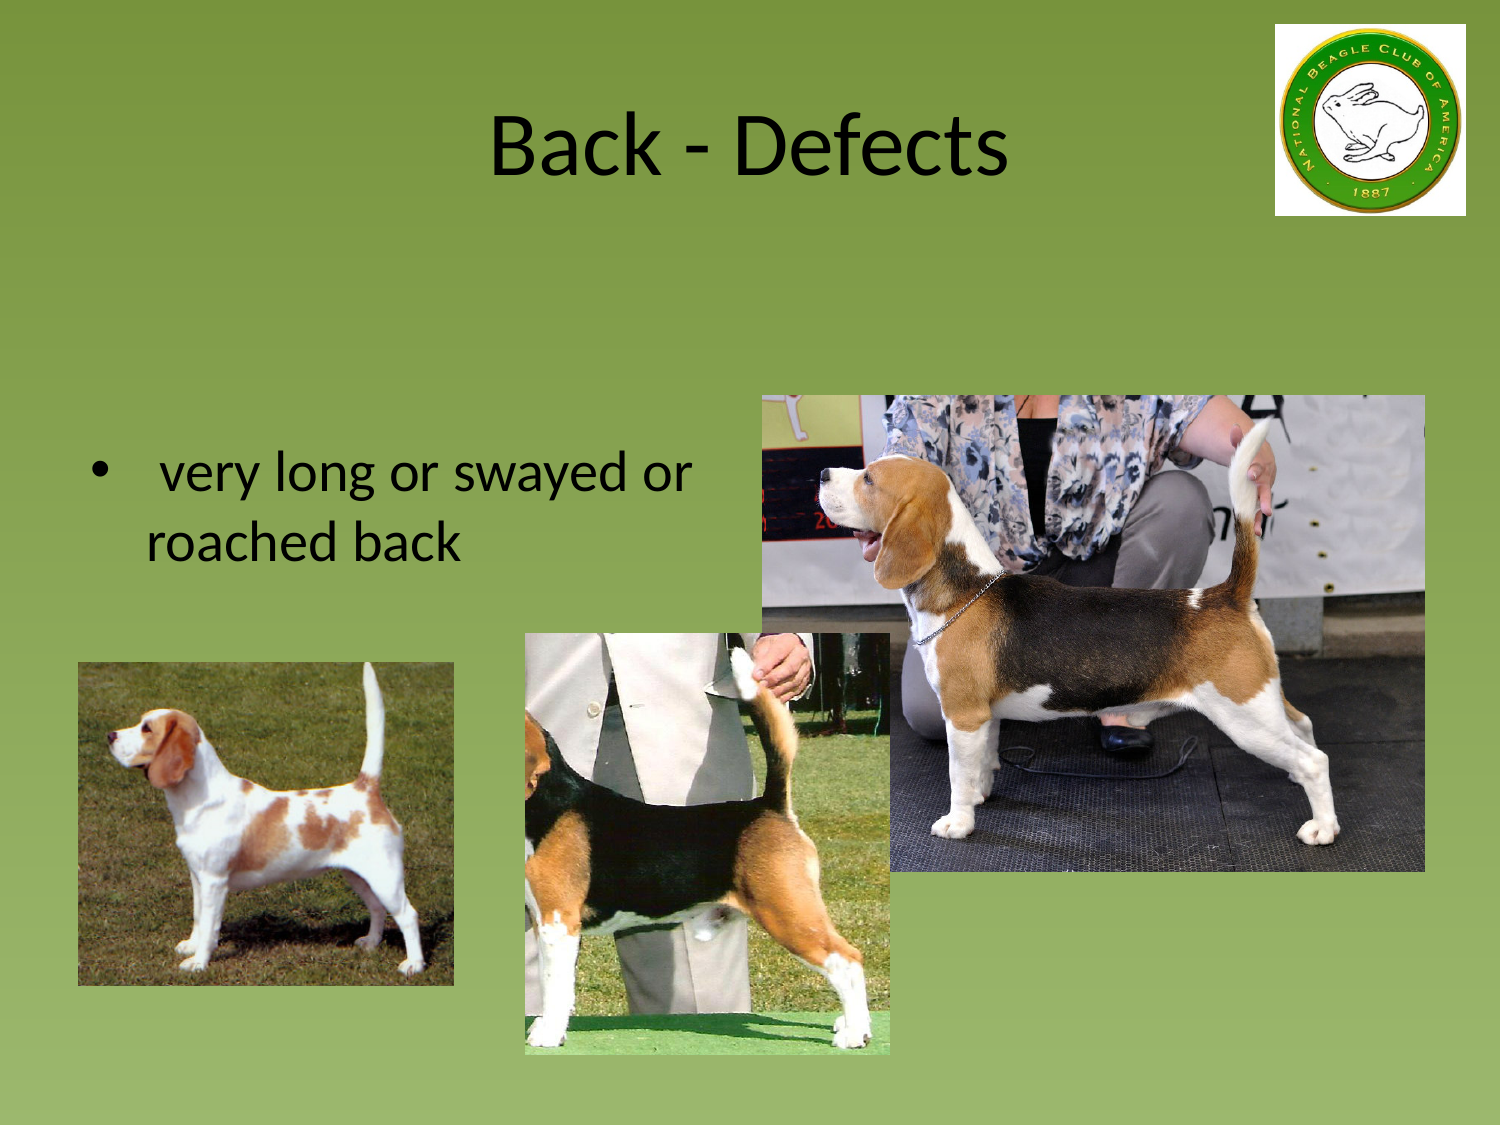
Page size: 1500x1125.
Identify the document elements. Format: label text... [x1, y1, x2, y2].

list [762, 395, 1426, 872]
picture [1274, 24, 1466, 216]
picture [78, 662, 454, 986]
picture [524, 633, 890, 1055]
list very long or swayed or roached back [75, 262, 738, 1005]
title Back - Defects [75, 45, 1425, 233]
